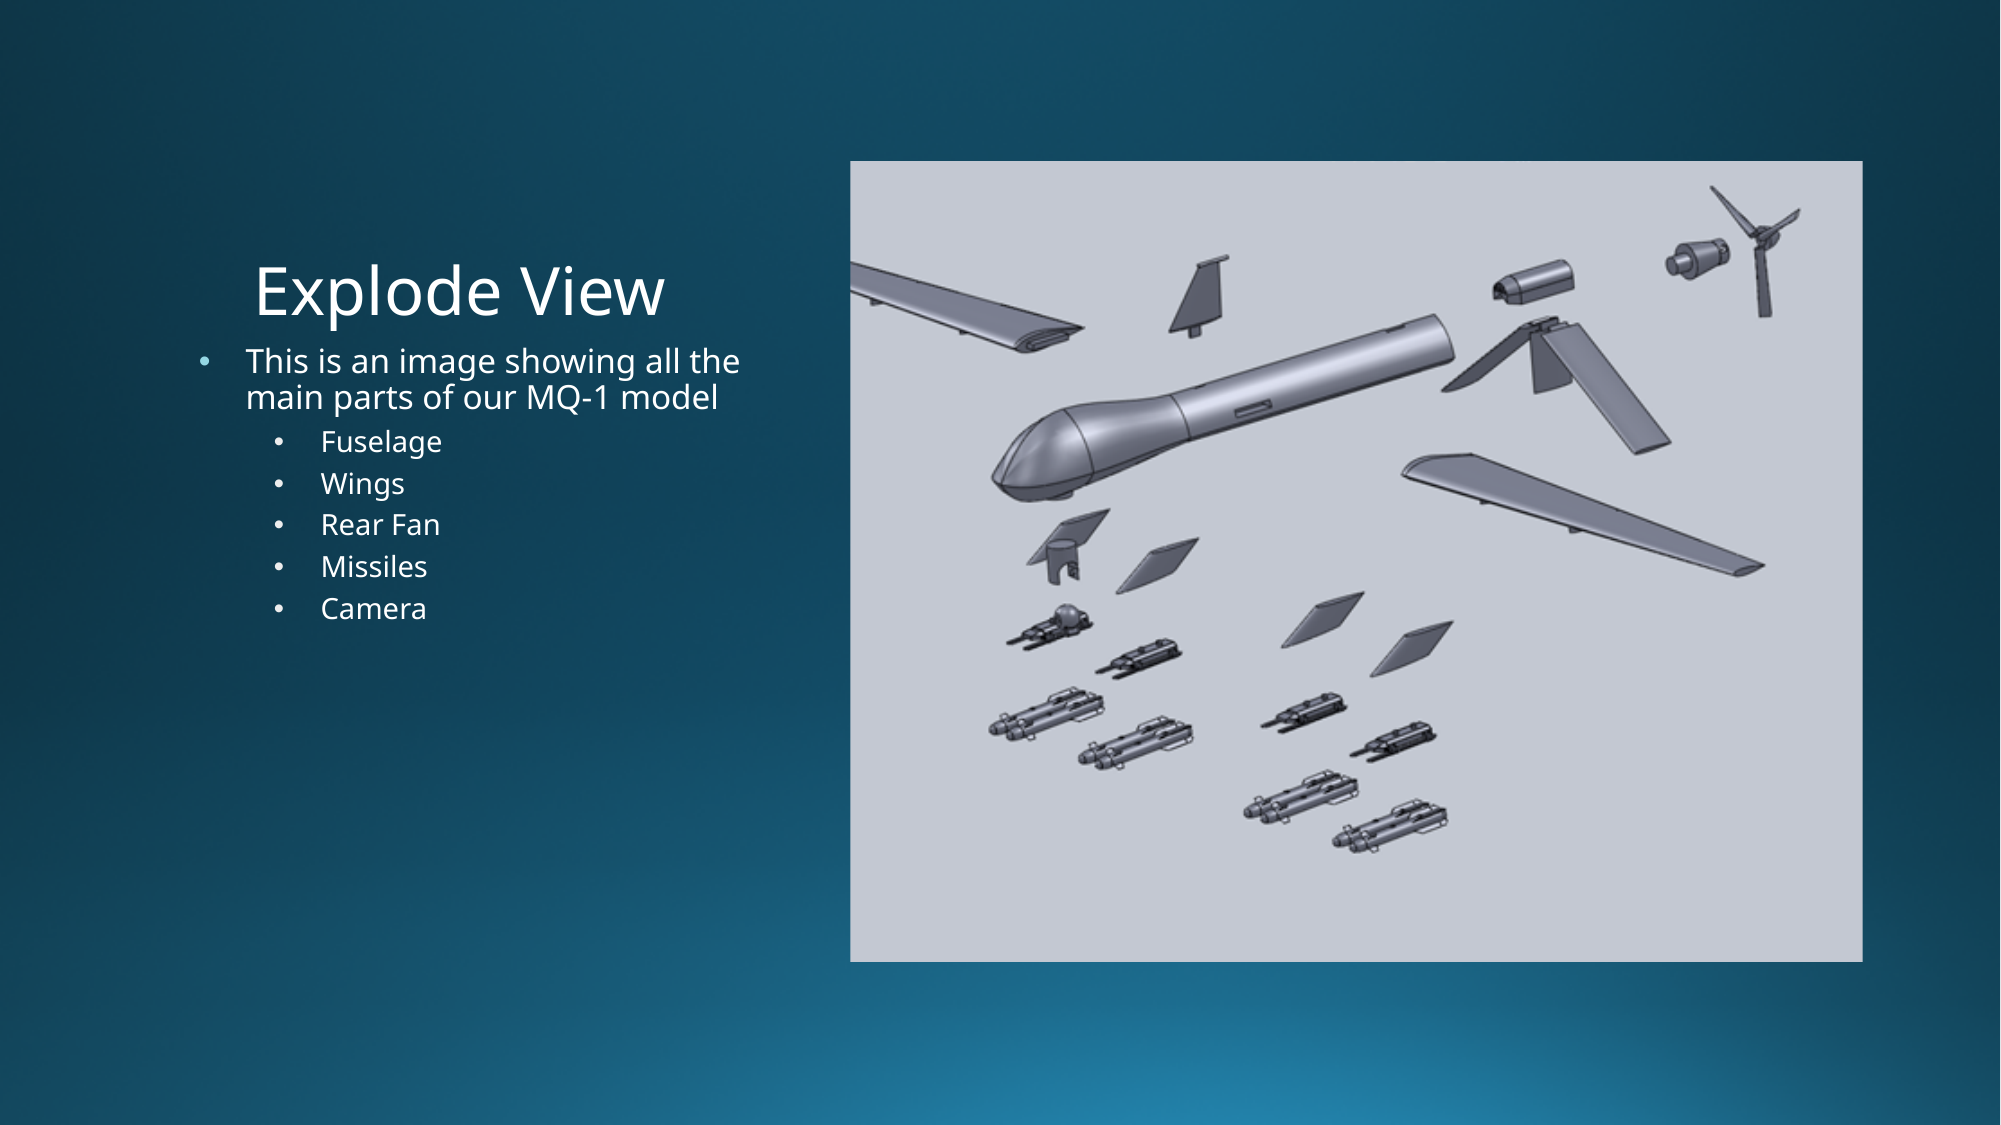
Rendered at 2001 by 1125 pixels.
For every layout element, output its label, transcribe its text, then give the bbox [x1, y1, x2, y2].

list This is an image showing all the main parts of our MQ-1 model Fuselage Wings Rear Fan Missiles Camera [183, 337, 783, 963]
title Explode View [137, 75, 783, 338]
picture [0, 0, 2001, 1125]
